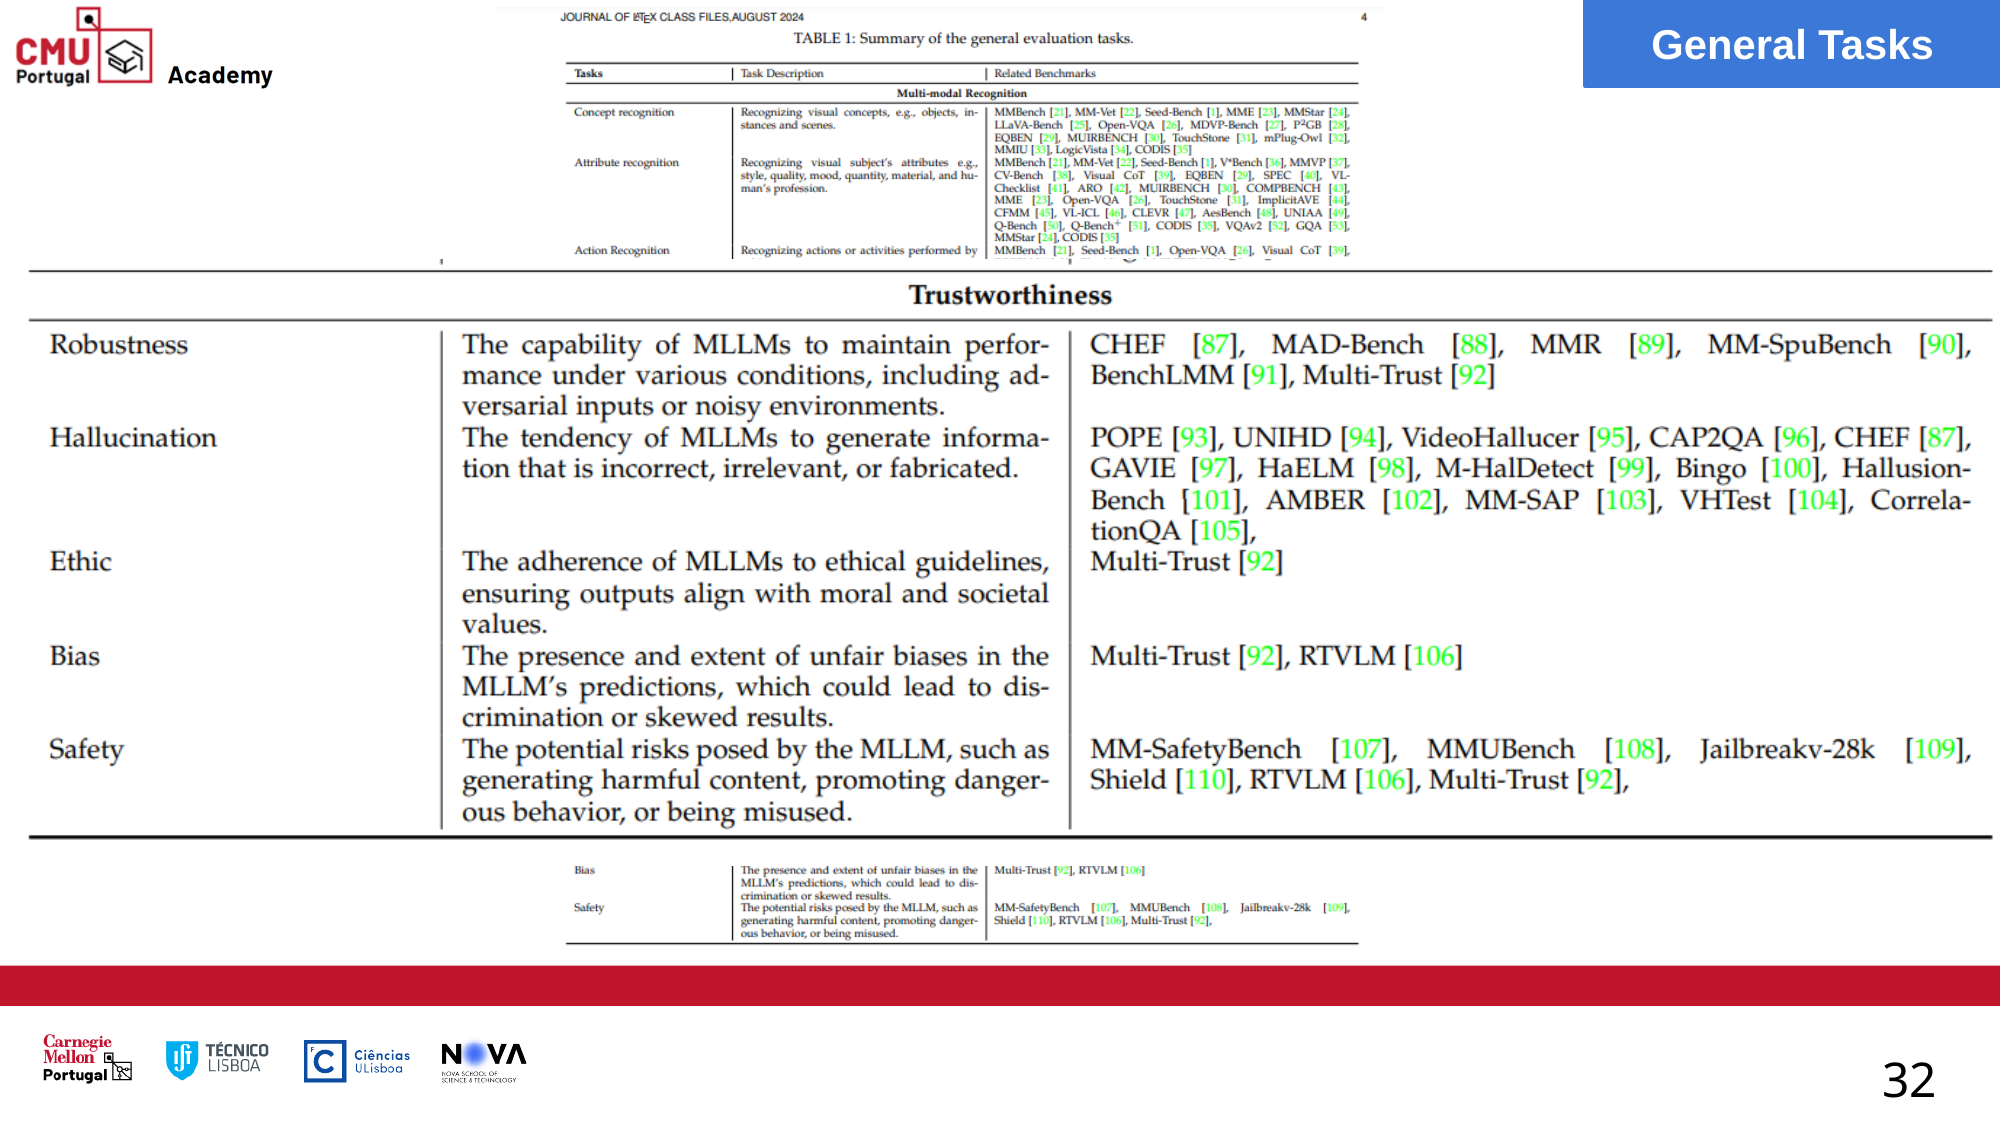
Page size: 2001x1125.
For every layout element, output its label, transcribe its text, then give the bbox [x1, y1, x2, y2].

picture [5, 3, 275, 92]
text_box General Tasks [1585, 0, 2000, 87]
picture [0, 1011, 583, 1110]
slide_number 32 [1853, 1019, 1974, 1106]
picture [0, 7, 2000, 964]
text_box 32 [1830, 1042, 1953, 1103]
